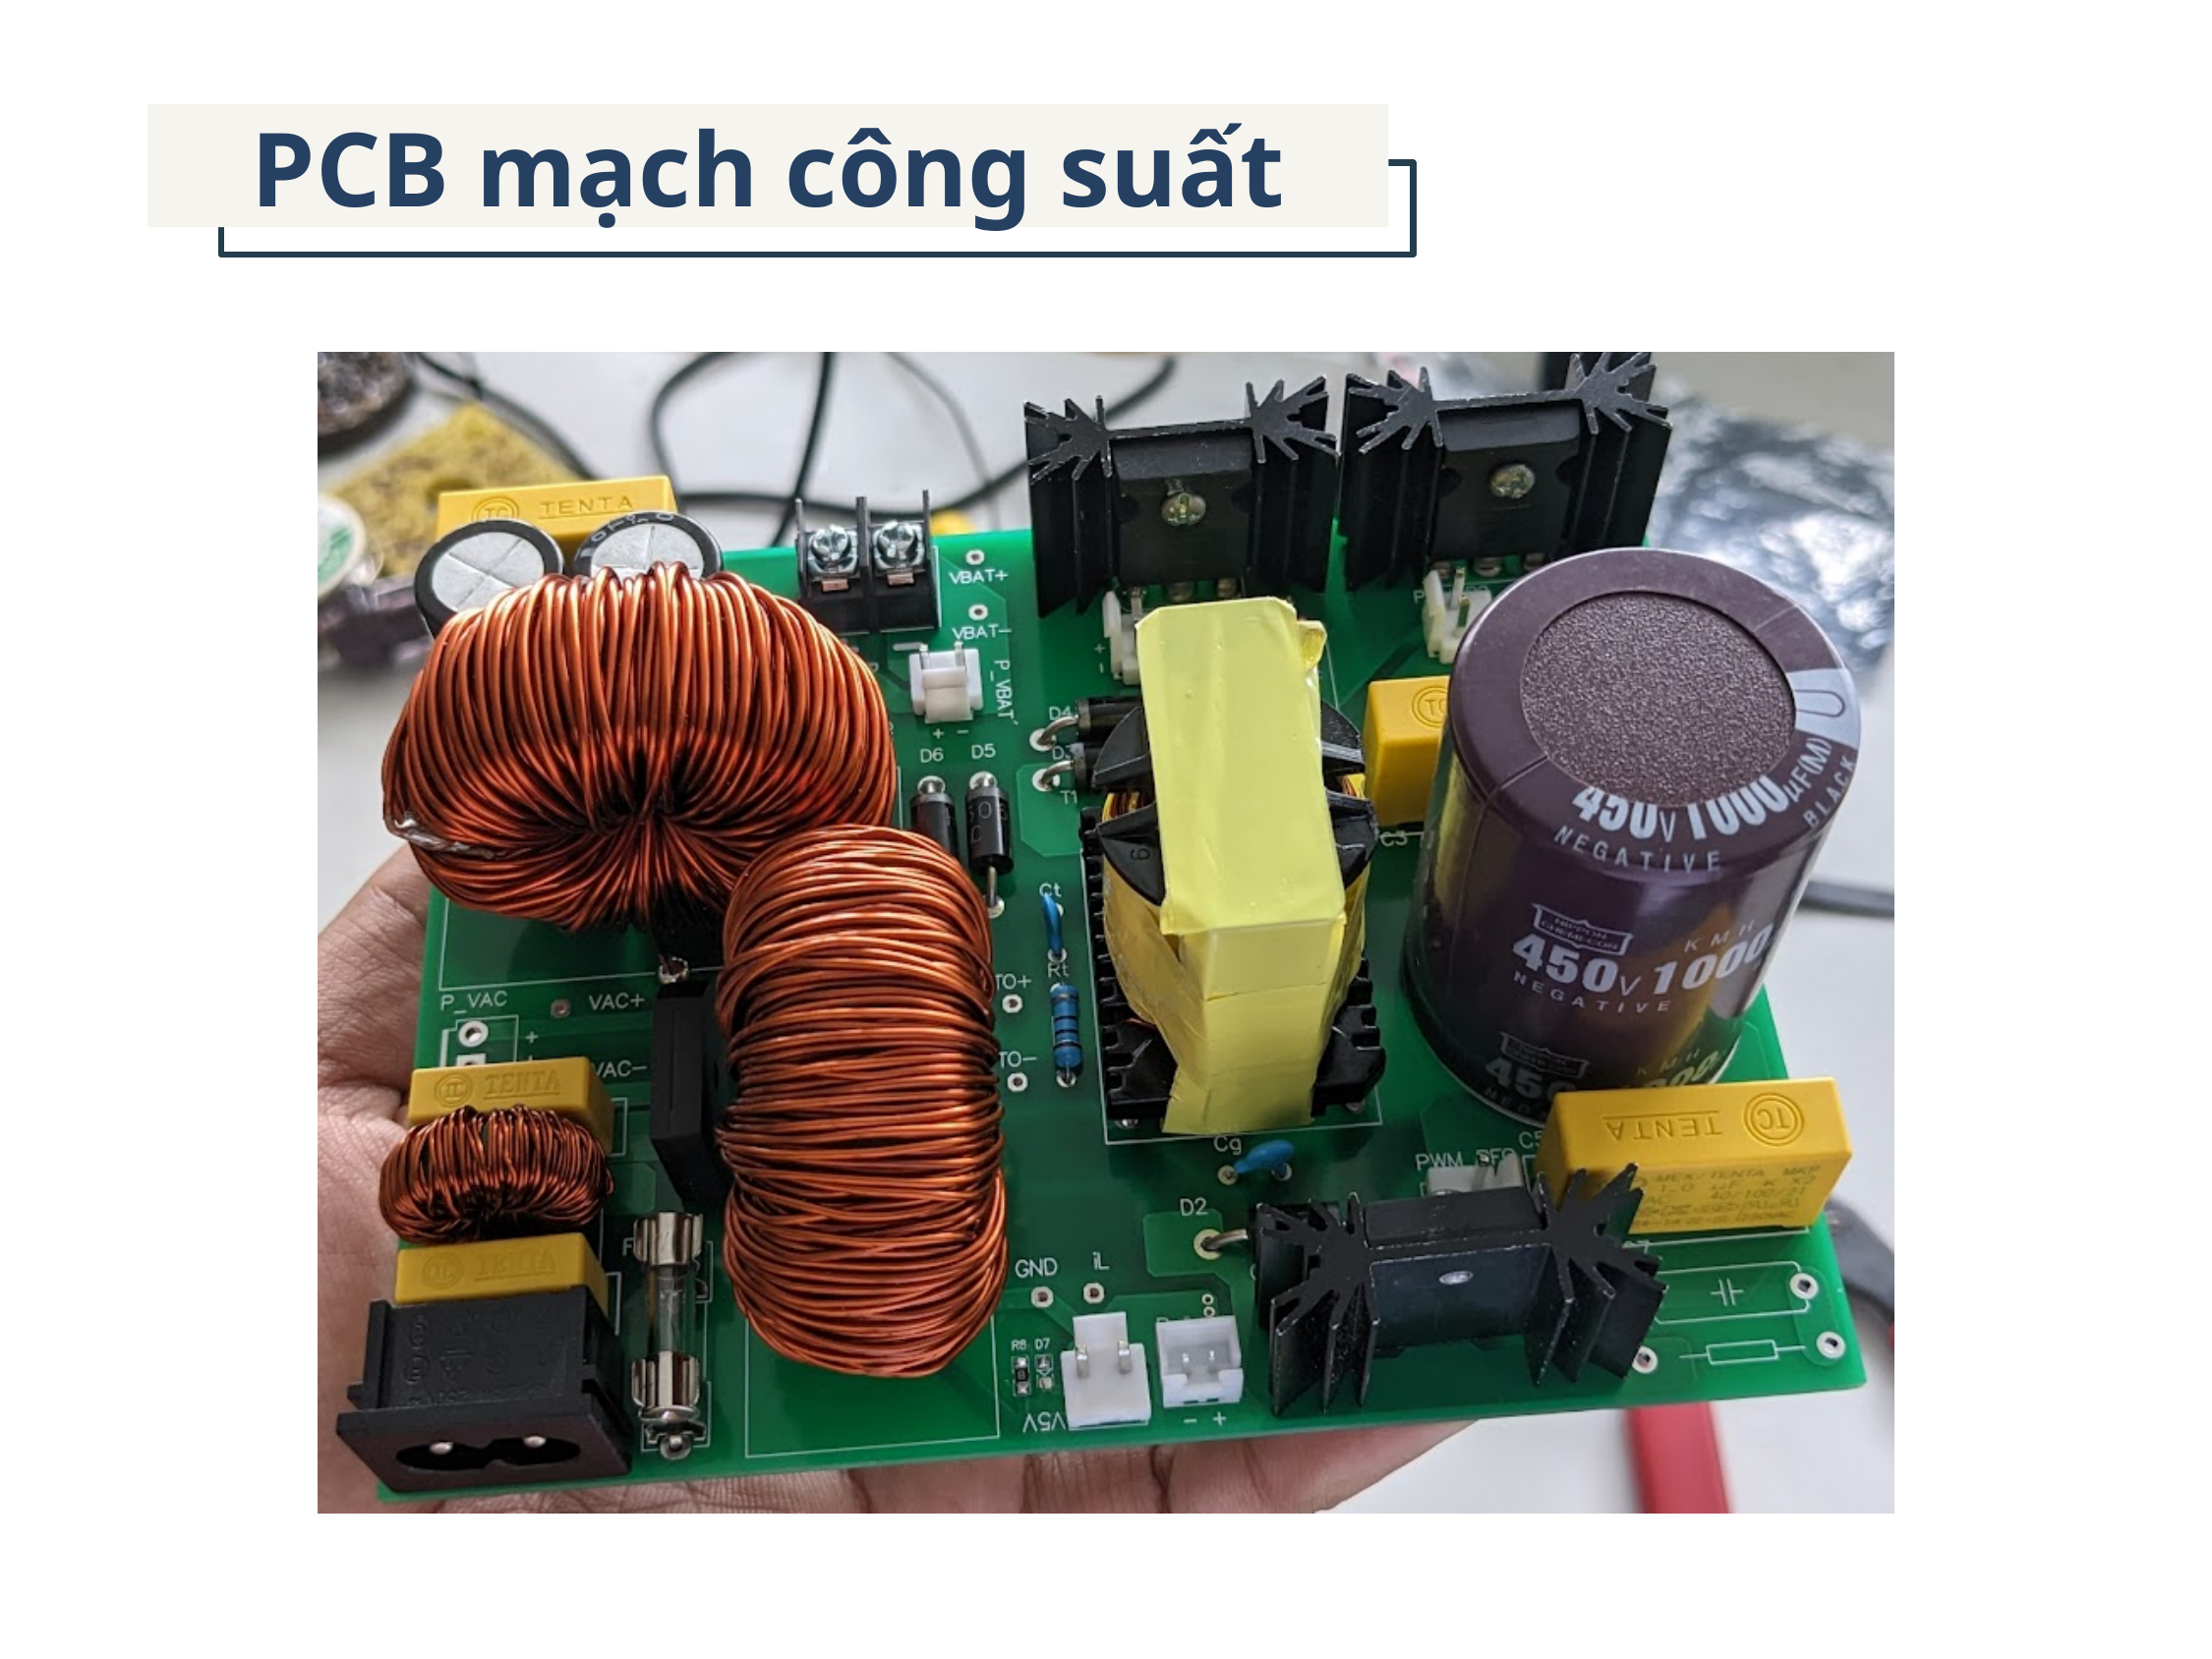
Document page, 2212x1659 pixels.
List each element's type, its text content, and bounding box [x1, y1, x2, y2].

text_box [220, 162, 1414, 256]
picture [318, 352, 1894, 1514]
text_box PCB mạch công suất [146, 104, 1389, 228]
